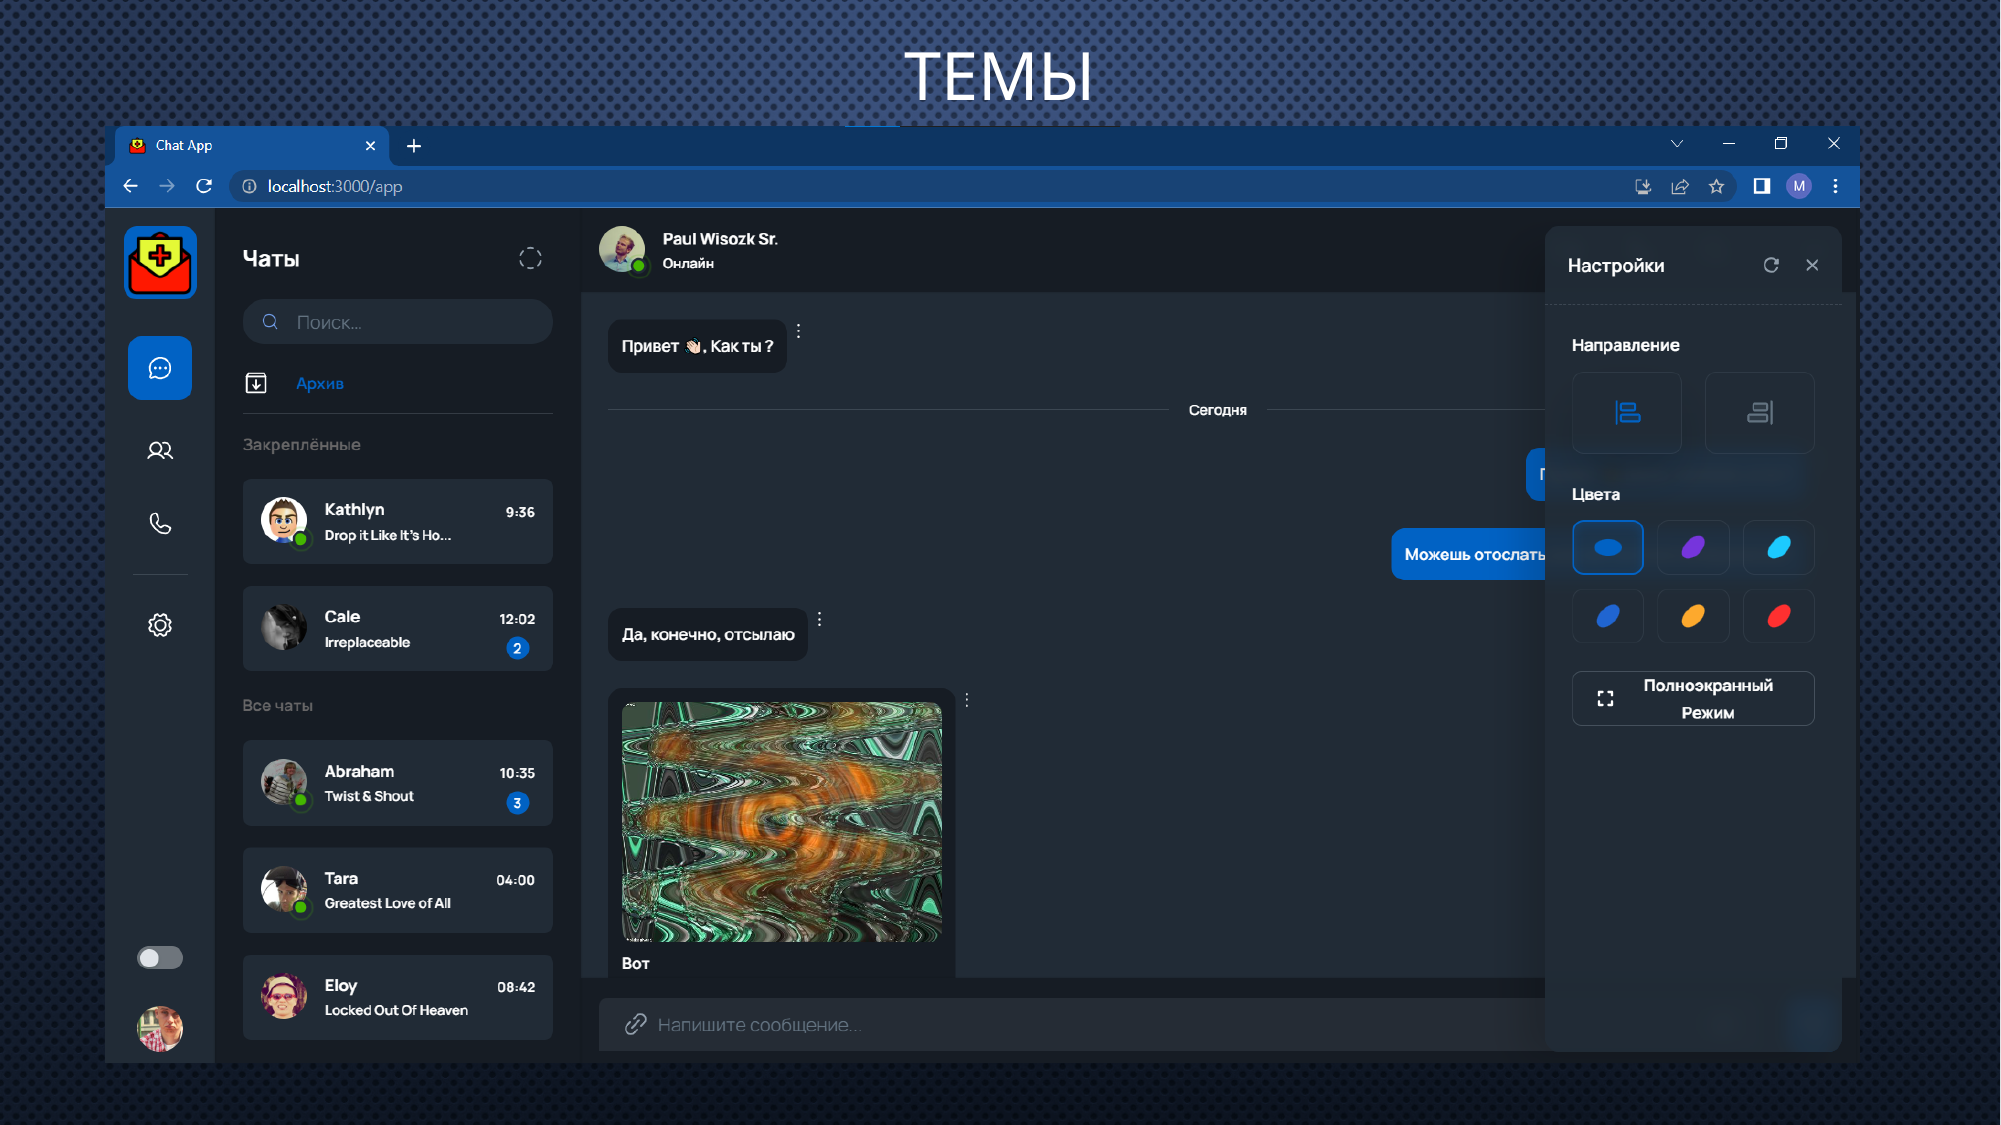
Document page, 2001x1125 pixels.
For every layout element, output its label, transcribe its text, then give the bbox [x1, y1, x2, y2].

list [104, 126, 1860, 1063]
title Темы [187, 20, 1813, 126]
